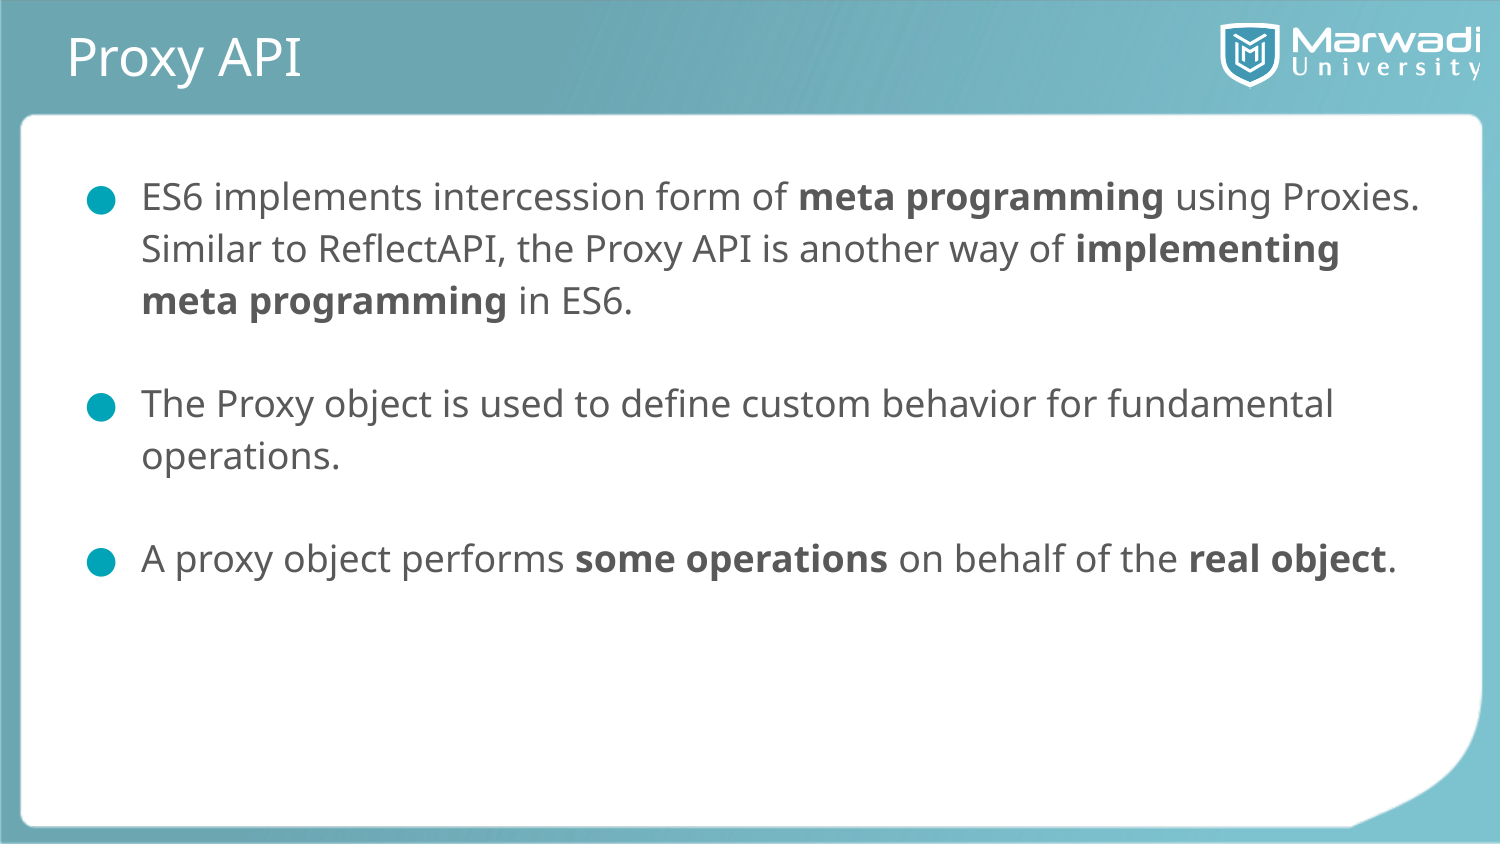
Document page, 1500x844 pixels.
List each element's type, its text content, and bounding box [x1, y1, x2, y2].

title Proxy API [51, 8, 1023, 103]
picture [0, 0, 1500, 844]
list ES6 implements intercession form of meta programming using Proxies. Similar to ReflectAPI, the Proxy API is another way of implementing meta programming in ES6. The Proxy object is used to define custom behavior for fundamental operations. A proxy object performs some operations on behalf of the real object. [51, 151, 1449, 796]
